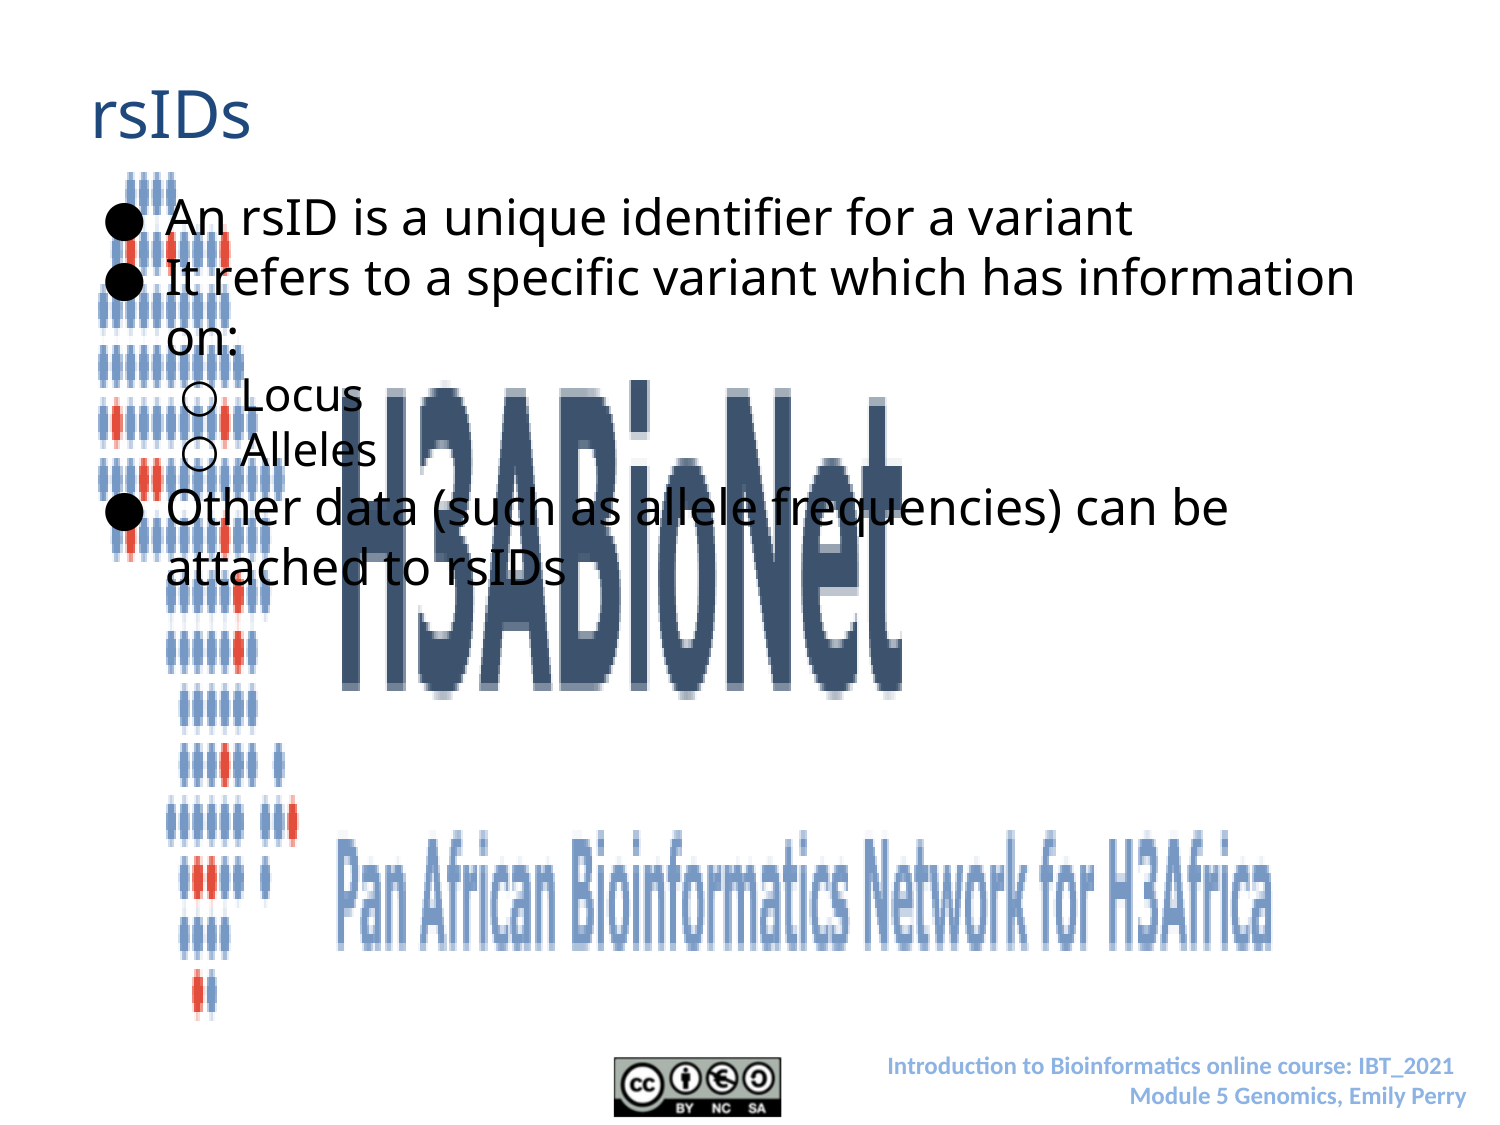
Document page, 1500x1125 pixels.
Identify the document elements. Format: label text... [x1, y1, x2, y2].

title rsIDs [75, 45, 1425, 178]
list An rsID is a unique identifier for a variant It refers to a specific variant which has information on: Locus Alleles Other data (such as allele frequencies) can be attached to rsIDs [75, 178, 1425, 1005]
picture [608, 1050, 785, 1122]
